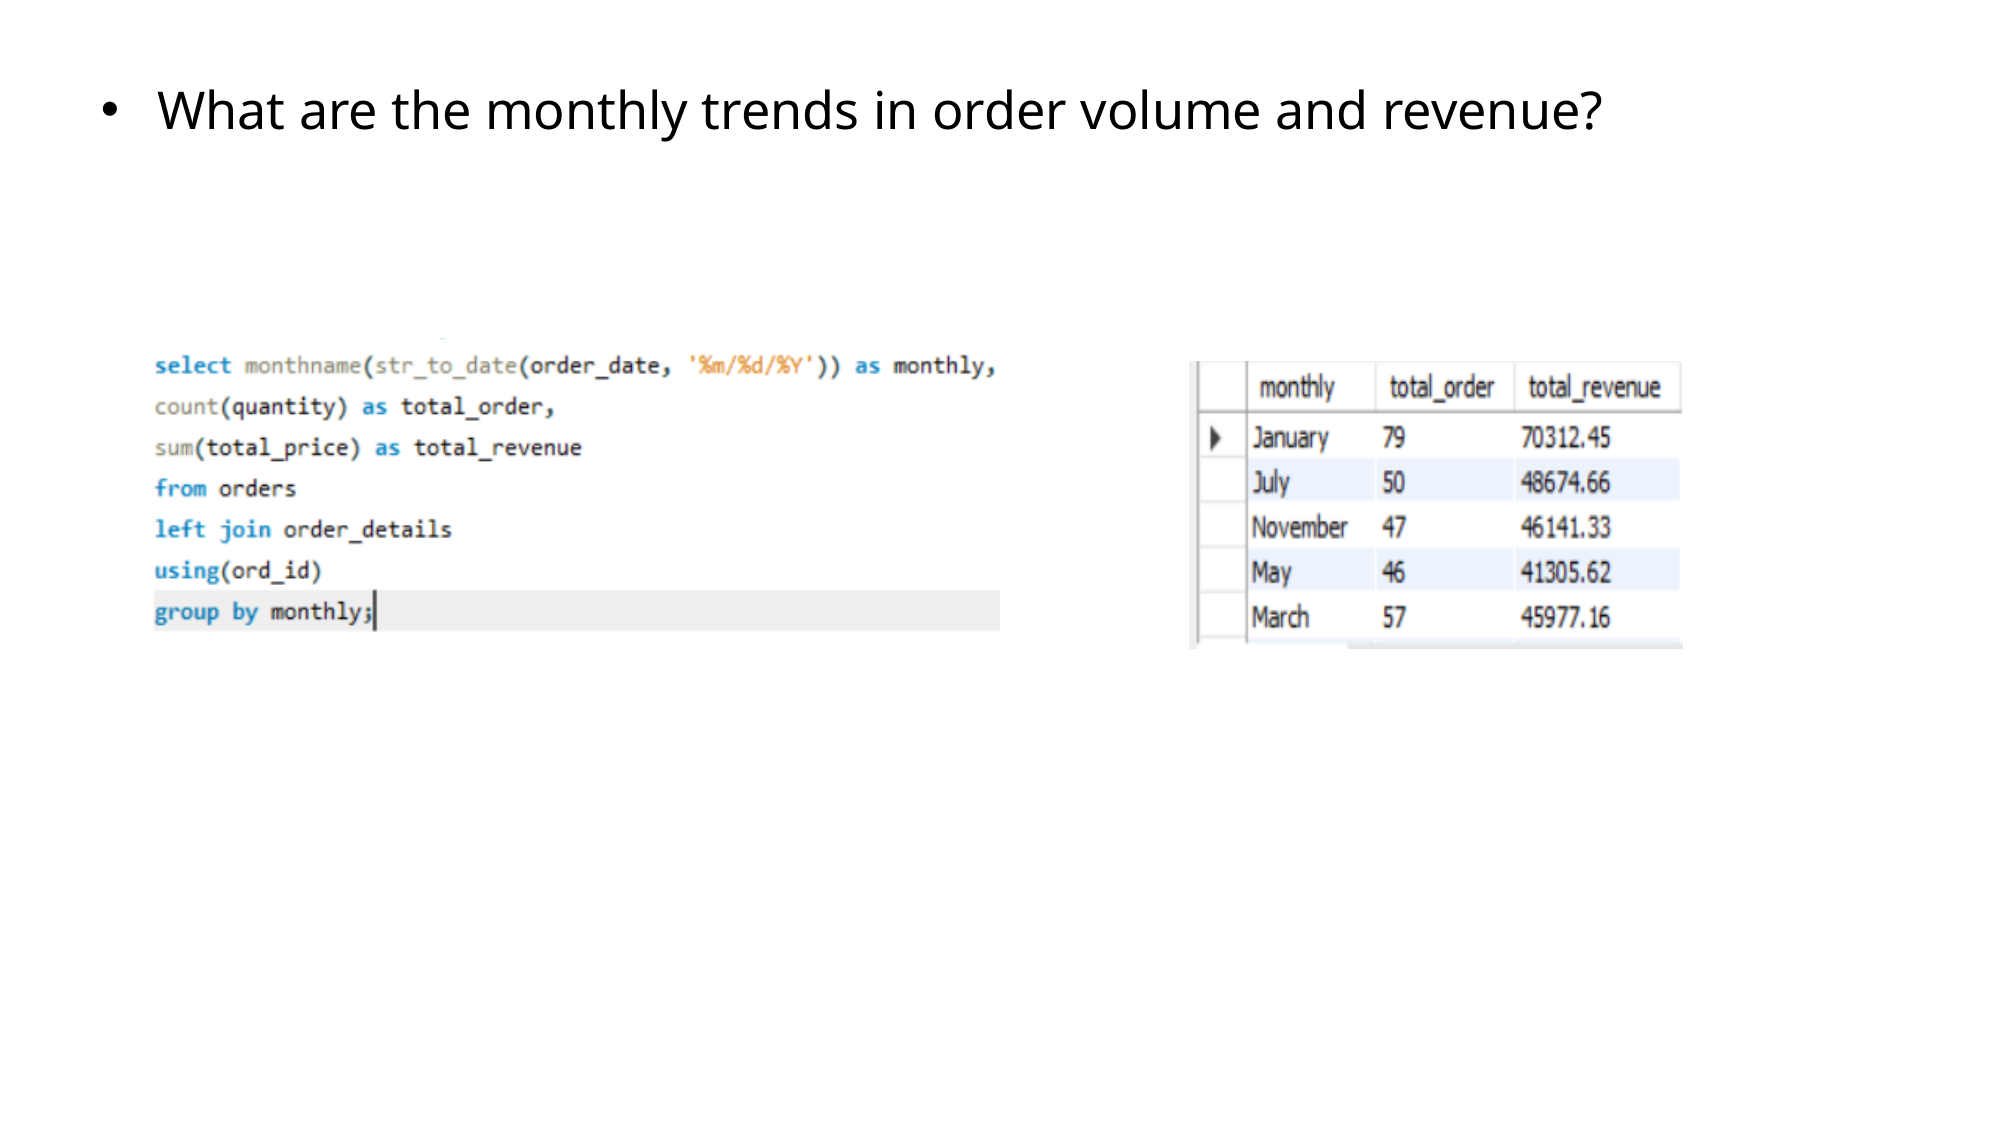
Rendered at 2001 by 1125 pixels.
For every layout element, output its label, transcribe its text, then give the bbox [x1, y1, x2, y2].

list What are the monthly trends in order volume and revenue? [85, 70, 1863, 1014]
picture [1188, 361, 1684, 650]
picture [137, 337, 1001, 650]
